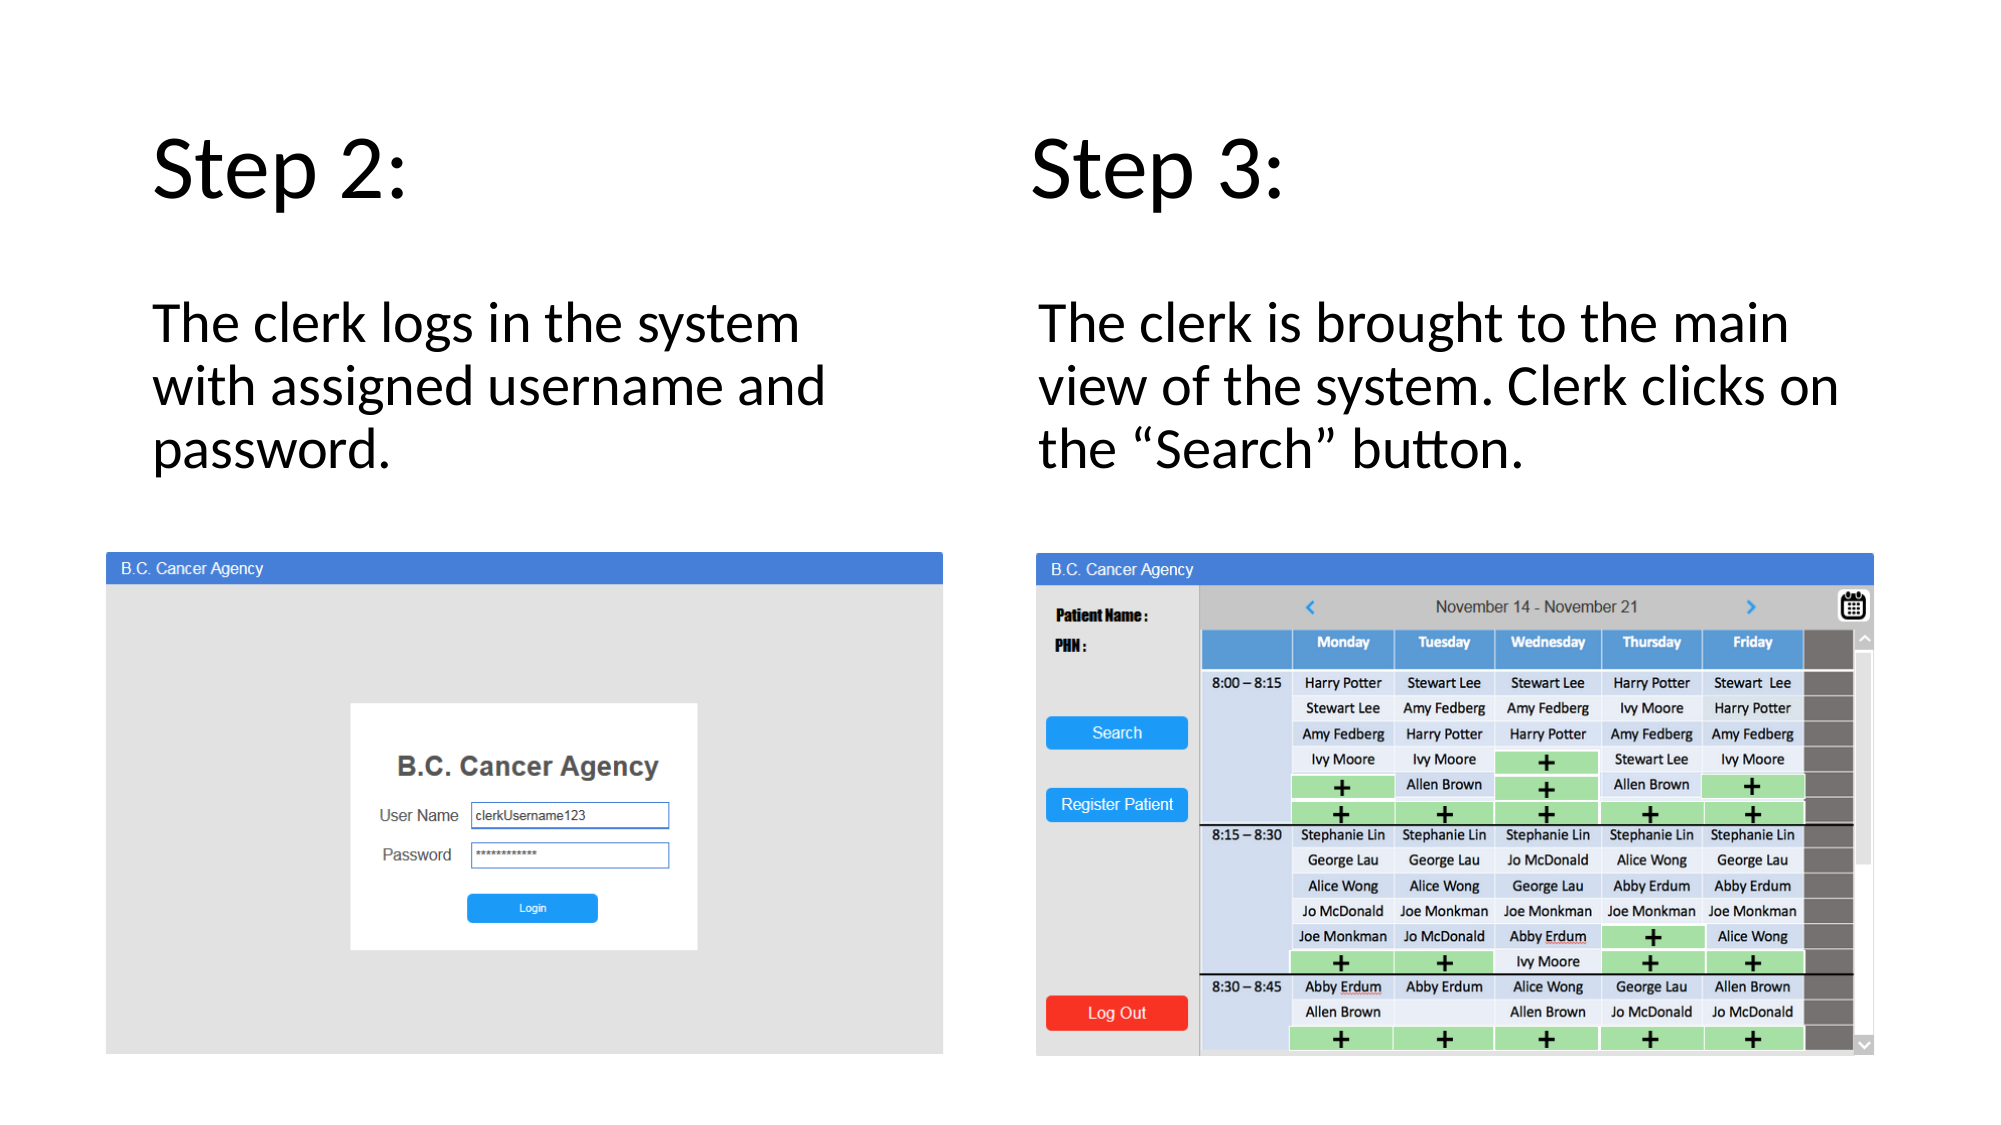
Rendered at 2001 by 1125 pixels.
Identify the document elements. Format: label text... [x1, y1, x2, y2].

picture [105, 552, 944, 1054]
list The clerk logs in the system with assigned username and password. [137, 277, 912, 551]
title Step 2: Step 3: [137, 59, 1863, 278]
list The clerk is brought to the main view of the system. Clerk clicks on the “Search” button. [1023, 277, 1930, 992]
picture [1036, 552, 1875, 1057]
